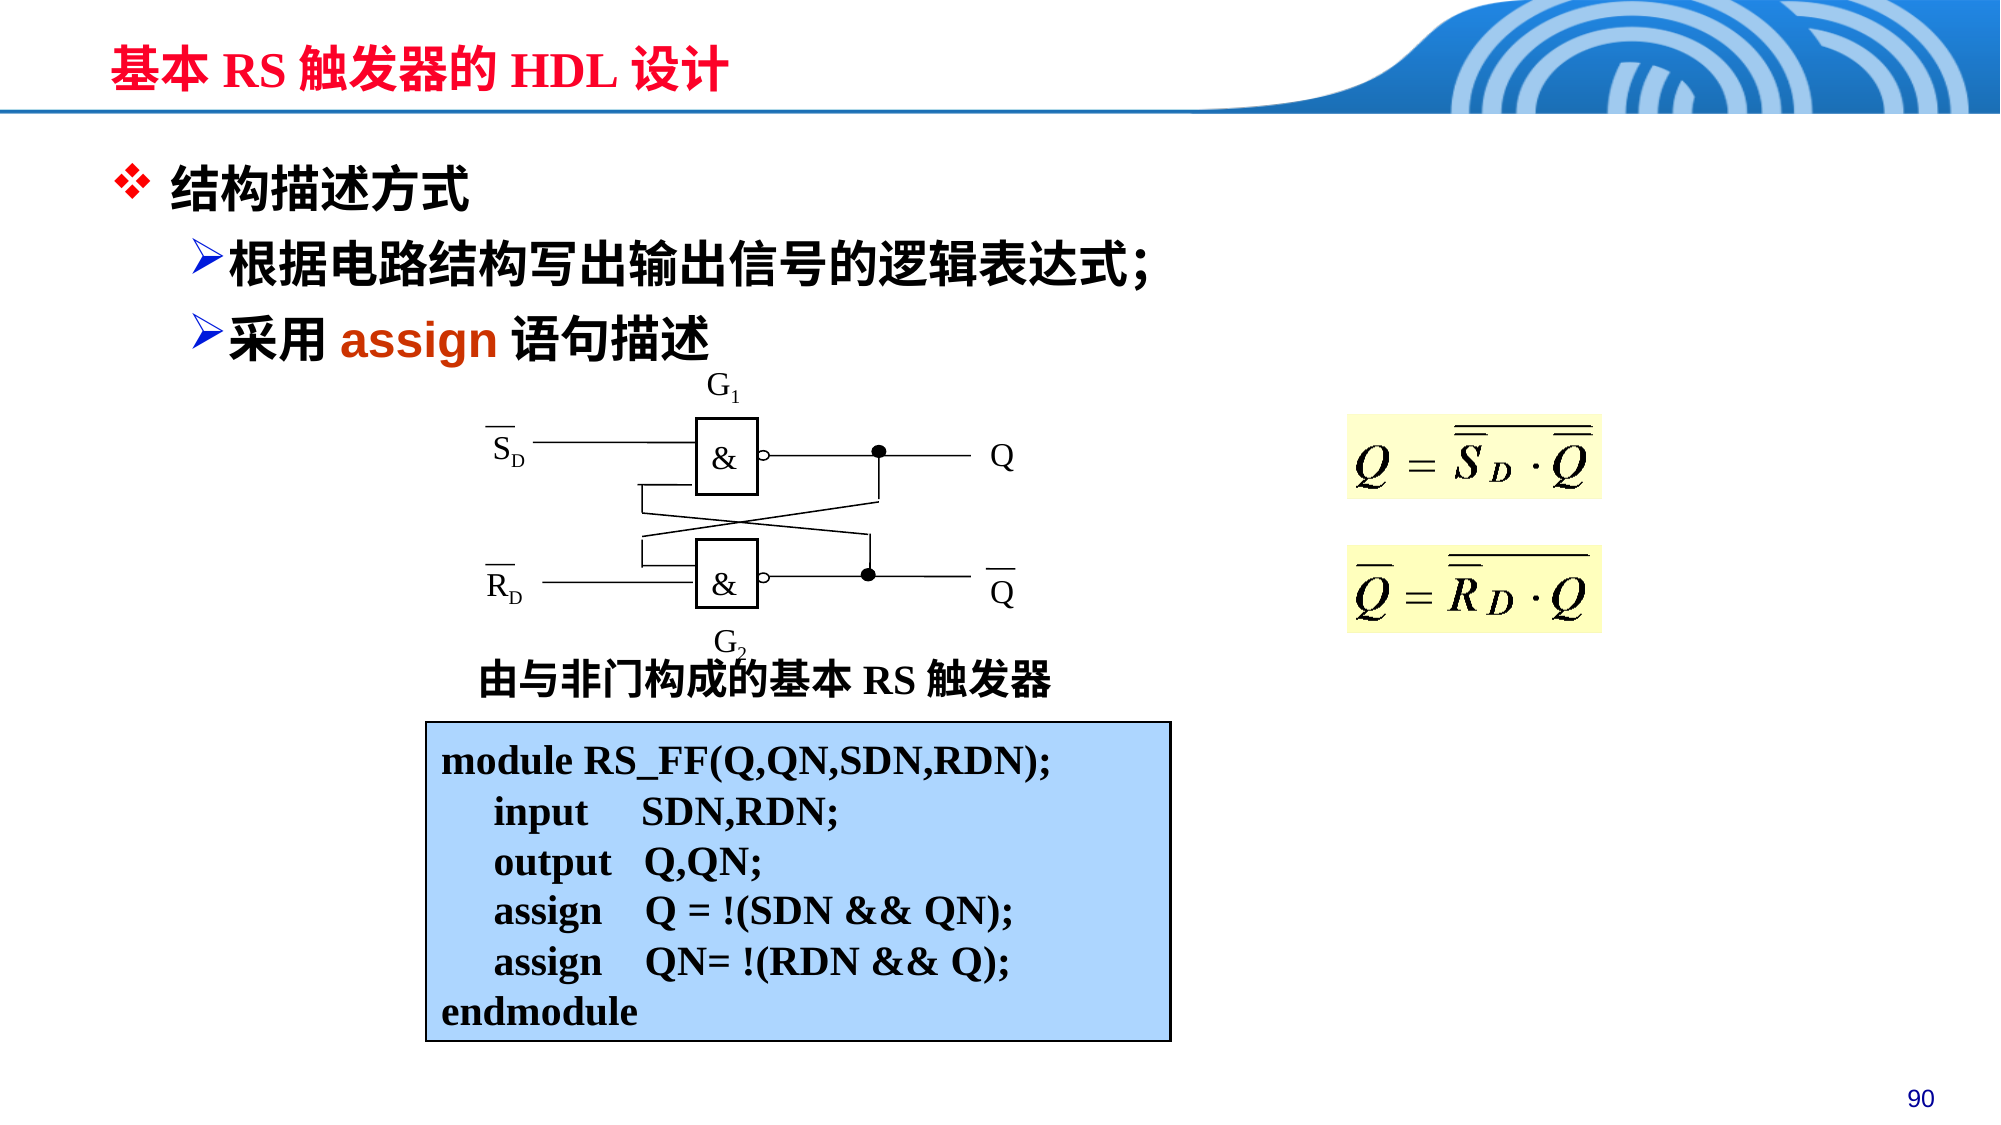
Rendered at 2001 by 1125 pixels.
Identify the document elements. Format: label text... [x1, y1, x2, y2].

text_box 由与非门构成的基本RS触发器 [462, 645, 1098, 711]
text_box module RS_FF(Q,QN,SDN,RDN); input SDN,RDN; output Q,QN; assign Q = !(SDN && QN); assign QN= !(RDN && Q); endmodule [426, 721, 1171, 1041]
picture [0, 0, 2000, 114]
list 结构描述方式 根据电路结构写出输出信号的逻辑表达式； 采用assign语句描述 [99, 147, 1361, 443]
title 基本RS触发器的HDL设计 [99, 40, 964, 103]
picture [1345, 413, 1603, 500]
picture [1345, 543, 1603, 634]
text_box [471, 354, 1058, 668]
